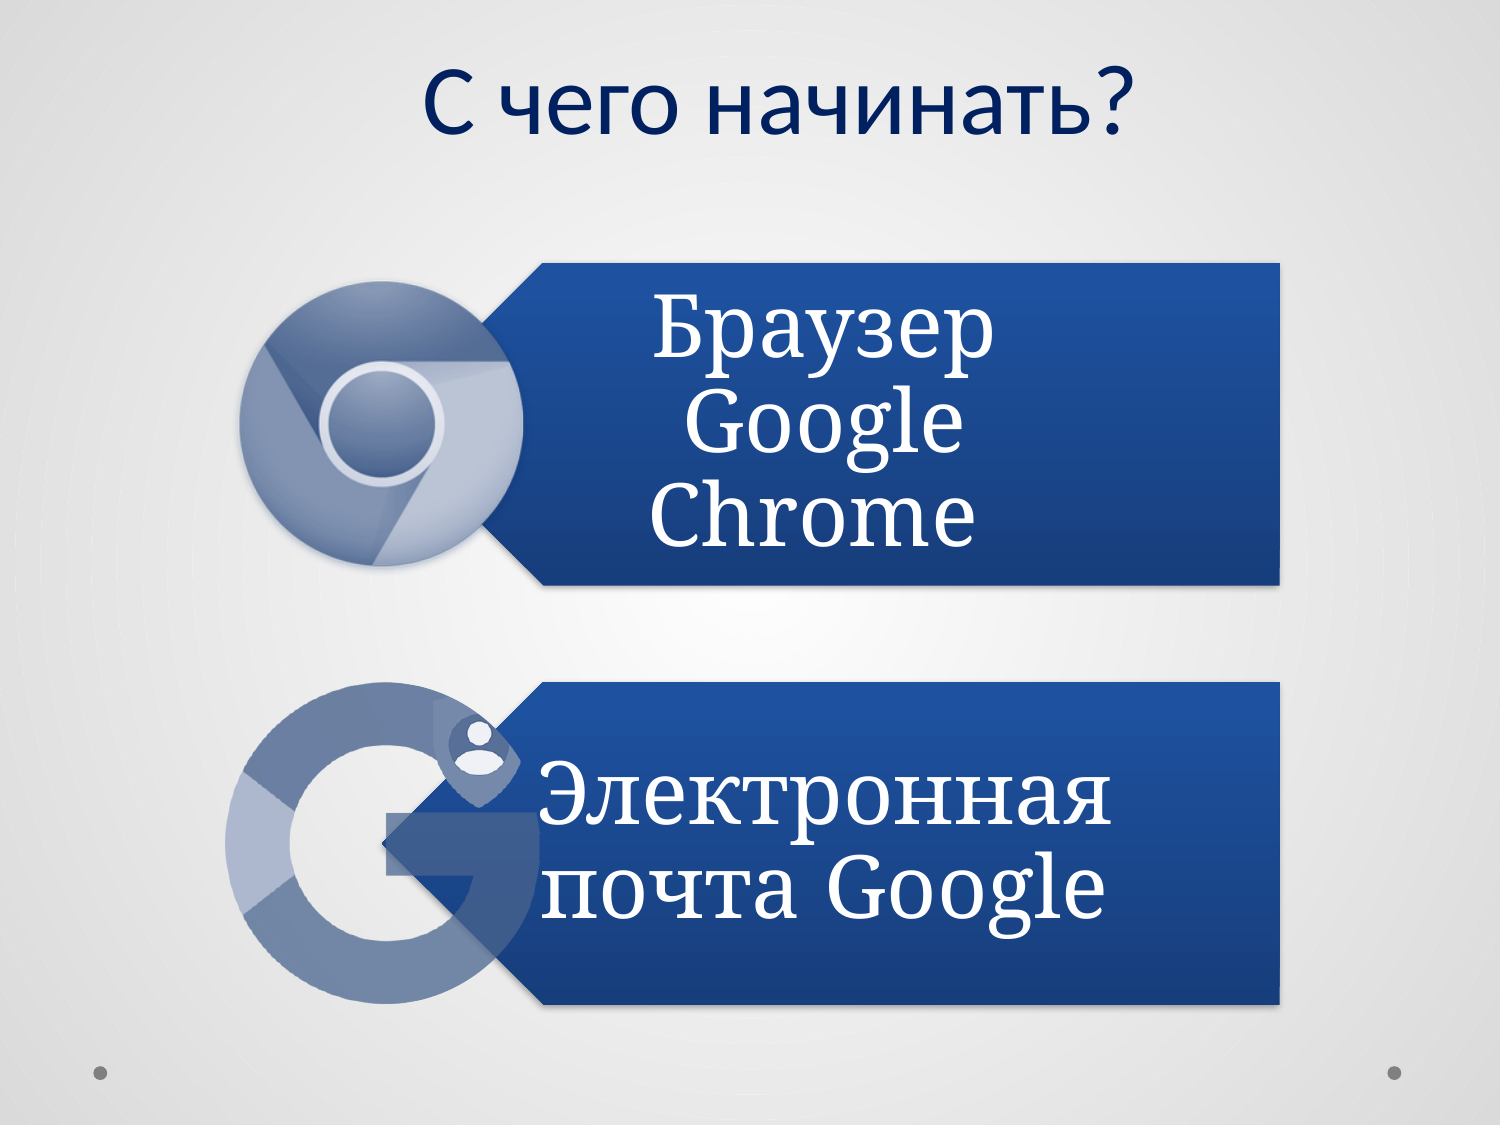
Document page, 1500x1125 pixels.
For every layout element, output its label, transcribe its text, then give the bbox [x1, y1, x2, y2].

title С чего начинать? [113, 37, 1450, 162]
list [74, 262, 1426, 1006]
